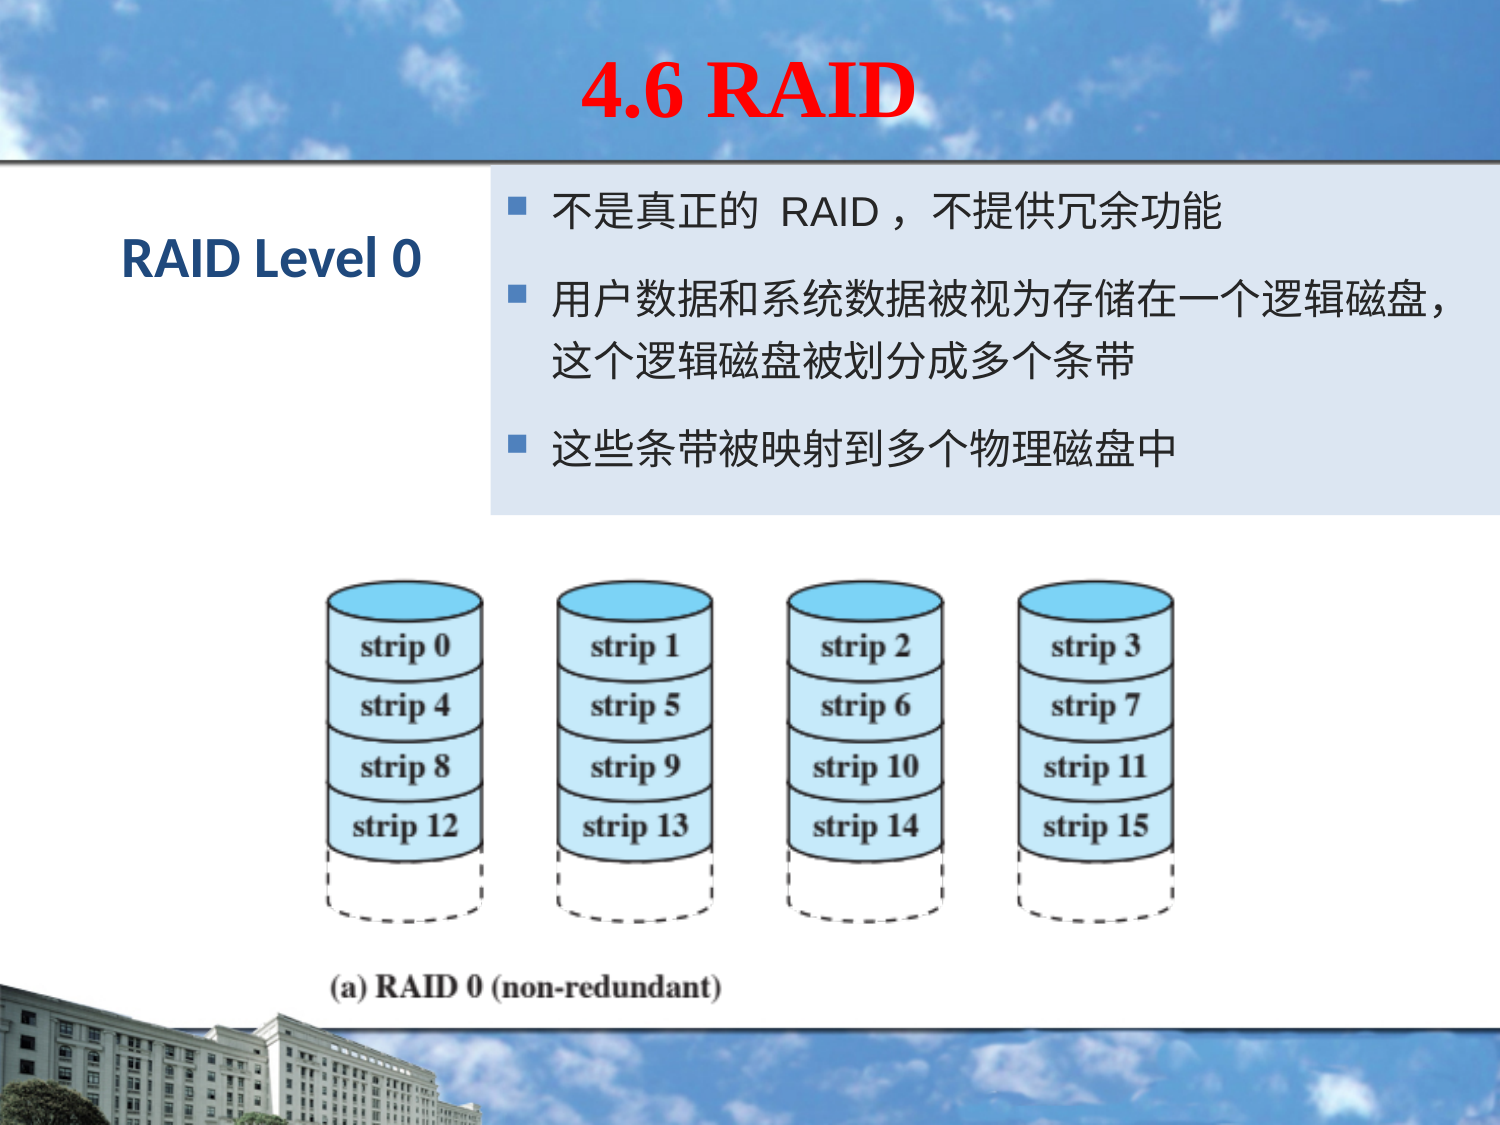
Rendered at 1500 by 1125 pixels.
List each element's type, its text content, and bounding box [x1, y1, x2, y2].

title 4.6 RAID [75, 7, 1425, 161]
text_box 不是真正的 RAID，不提供冗余功能 用户数据和系统数据被视为存储在一个逻辑磁盘，这个逻辑磁盘被划分成多个条带 这些条带被映射到多个物理磁盘中 [490, 165, 1500, 516]
picture [0, 0, 1500, 1125]
text_box RAID Level 0 [53, 164, 491, 345]
